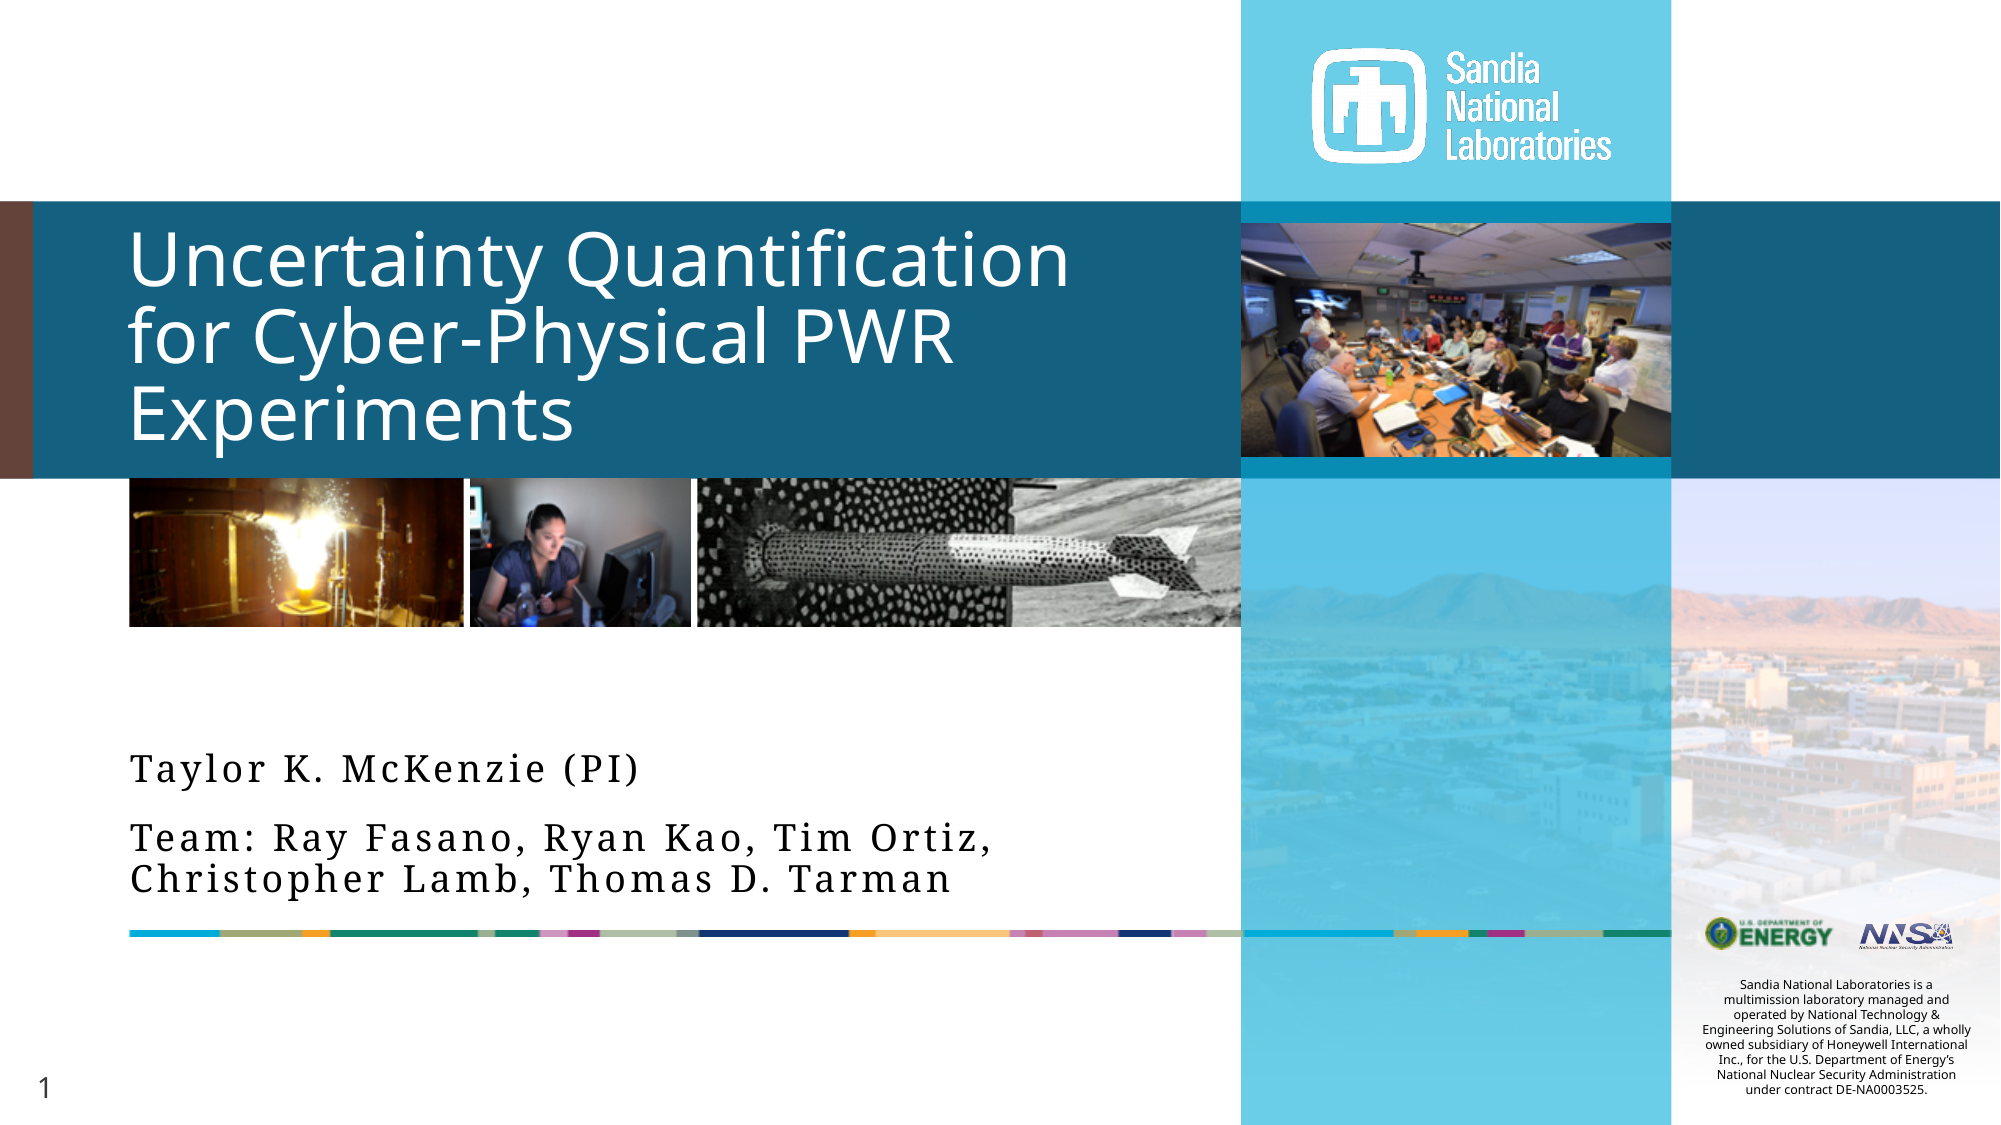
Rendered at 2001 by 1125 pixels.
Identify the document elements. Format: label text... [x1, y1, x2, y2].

picture [1310, 47, 1612, 164]
picture [220, 930, 1244, 937]
subtitle Taylor K. McKenzie (PI) Team: Ray Fasano, Ryan Kao, Tim Ortiz, Christopher Lamb, Thomas D. Tarman [114, 742, 1143, 929]
picture [697, 478, 1241, 627]
title Uncertainty Quantification for Cyber-Physical PWR Experiments [112, 201, 1129, 479]
slide_number 1 [0, 1059, 69, 1120]
picture [129, 479, 464, 627]
picture [470, 479, 691, 627]
picture [1394, 930, 1672, 937]
picture [1859, 923, 1953, 950]
picture [1241, 224, 1672, 456]
picture [1705, 917, 1834, 950]
